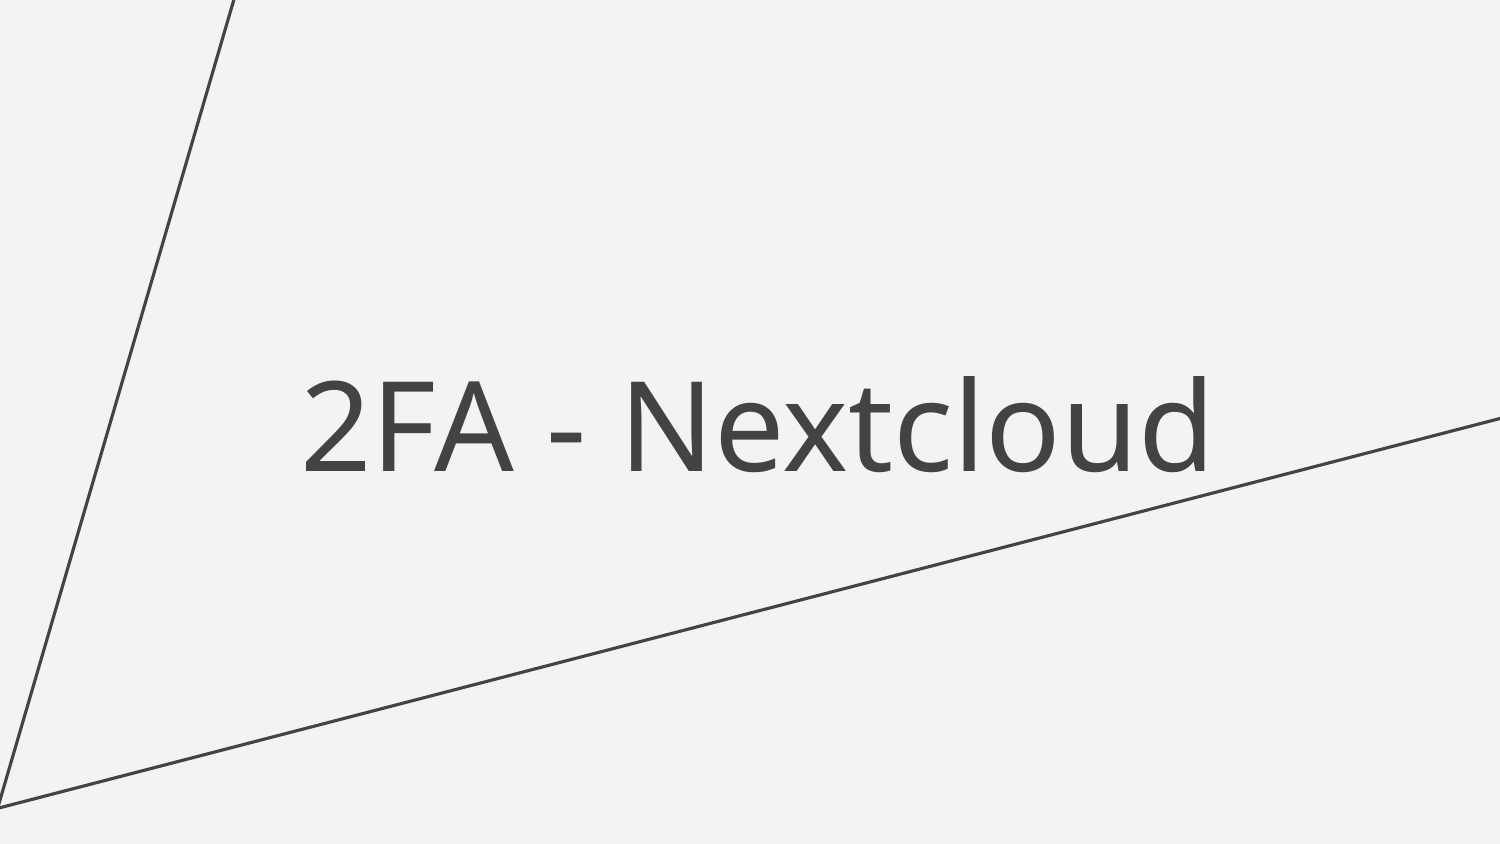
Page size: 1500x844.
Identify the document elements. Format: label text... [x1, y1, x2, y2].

title 2FA - Nextcloud [222, 302, 1295, 541]
